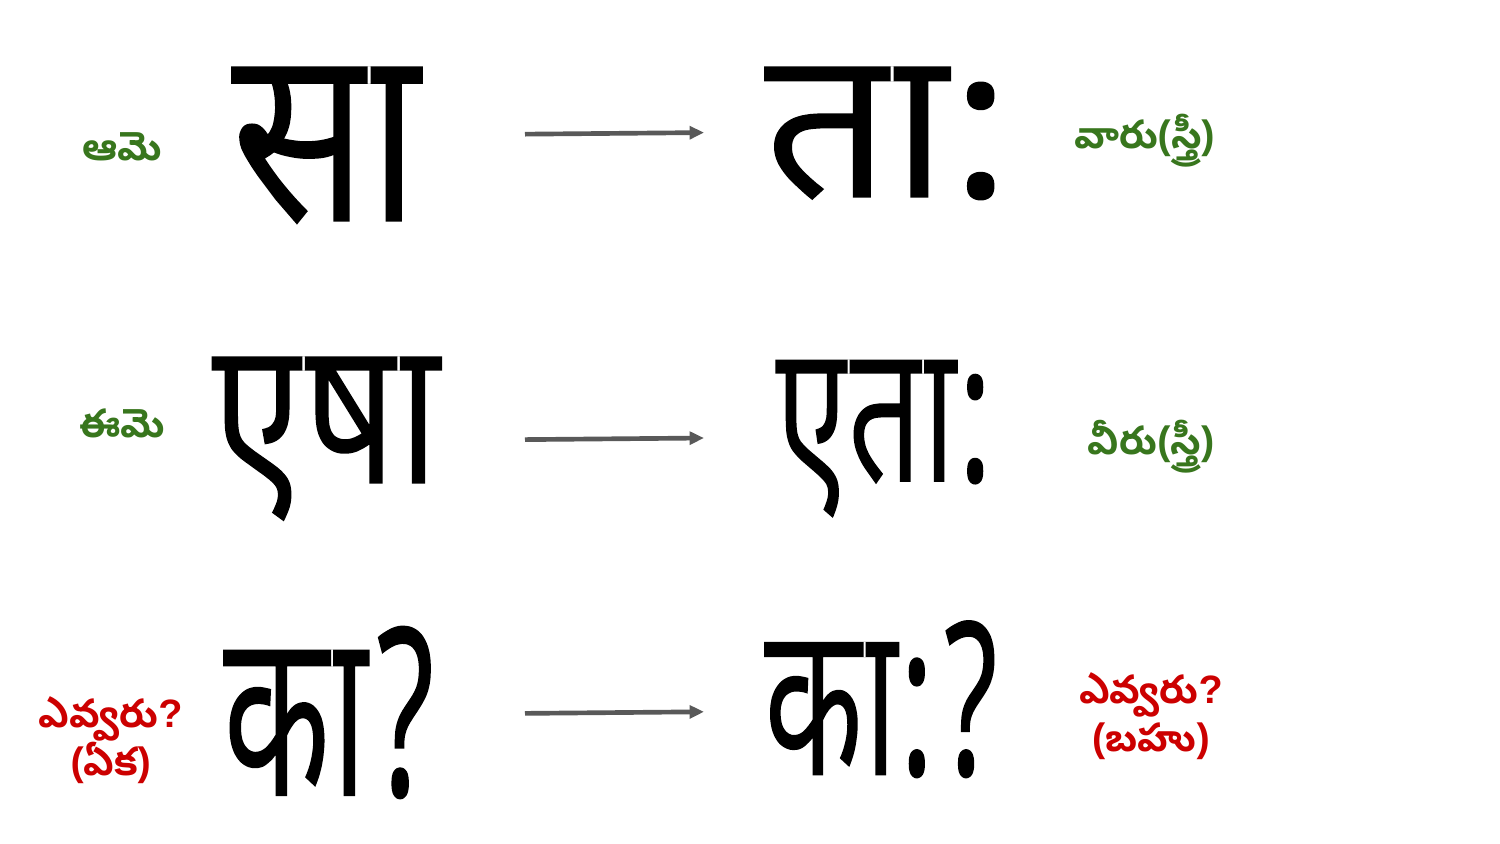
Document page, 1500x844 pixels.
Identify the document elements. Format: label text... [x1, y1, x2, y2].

text_box ఈమె [46, 382, 199, 461]
text_box ఎవ్వరు? (బహు) [1043, 649, 1259, 775]
text_box ఎవ్వరు? (ఏక) [6, 673, 215, 799]
text_box వారు(స్త్రీ) [1030, 94, 1270, 172]
text_box వీరు(స్త్రీ) [1043, 399, 1270, 478]
text_box ఆమె [46, 106, 199, 184]
